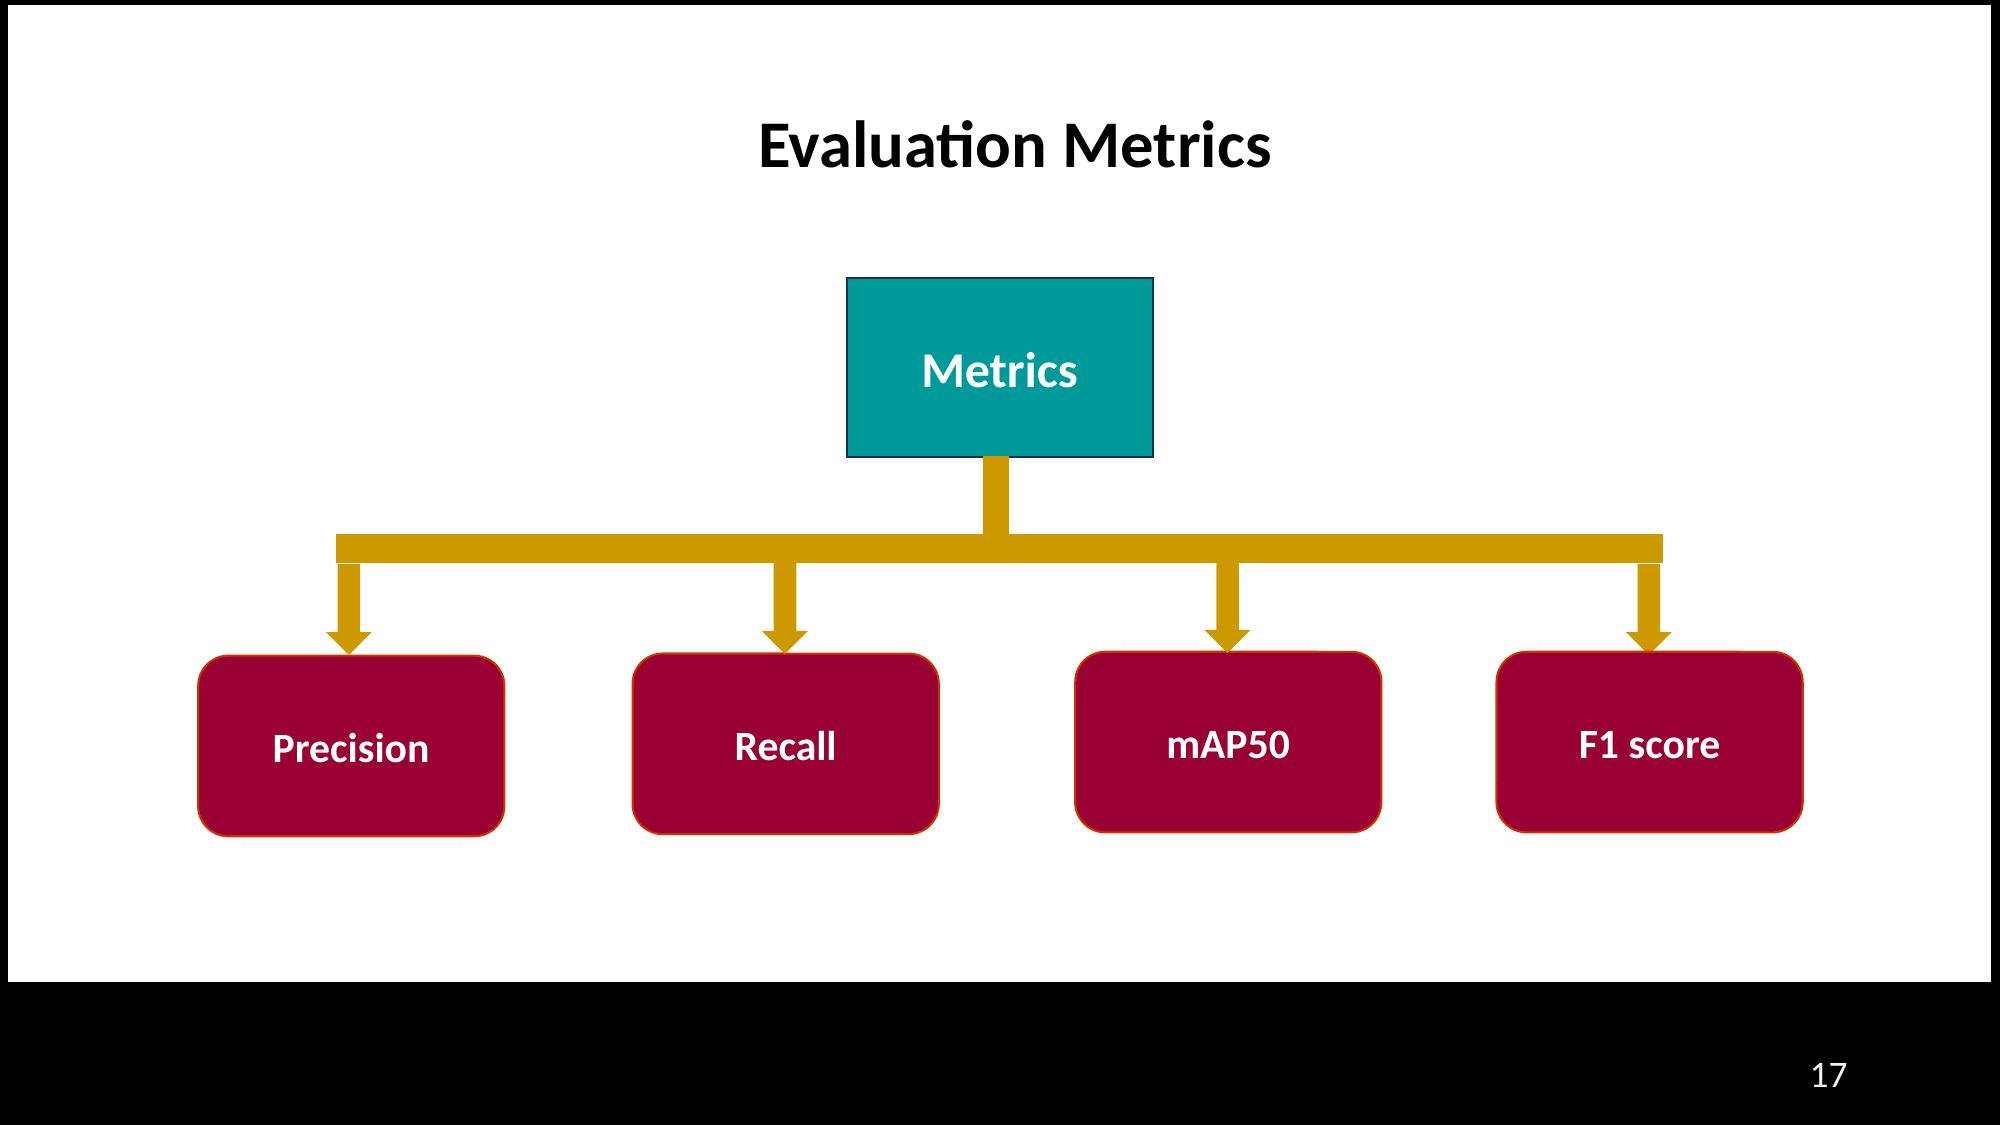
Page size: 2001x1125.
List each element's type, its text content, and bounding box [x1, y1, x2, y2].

text_box Evaluation Metrics [743, 93, 1293, 189]
text_box [1207, 563, 1249, 652]
slide_number ‹#› [1412, 1042, 1863, 1103]
text_box [0, 983, 2000, 1125]
text_box F1 score [1496, 651, 1803, 833]
text_box [0, 0, 1991, 5]
text_box [337, 535, 1662, 562]
text_box [1991, 0, 2000, 984]
text_box [328, 565, 370, 654]
text_box mAP50 [1075, 651, 1382, 833]
text_box [983, 457, 1009, 538]
text_box Metrics [846, 278, 1153, 458]
text_box [0, 5, 8, 984]
text_box [1628, 565, 1670, 651]
text_box Recall [632, 653, 939, 835]
text_box Precision [198, 655, 505, 837]
text_box [764, 564, 806, 653]
